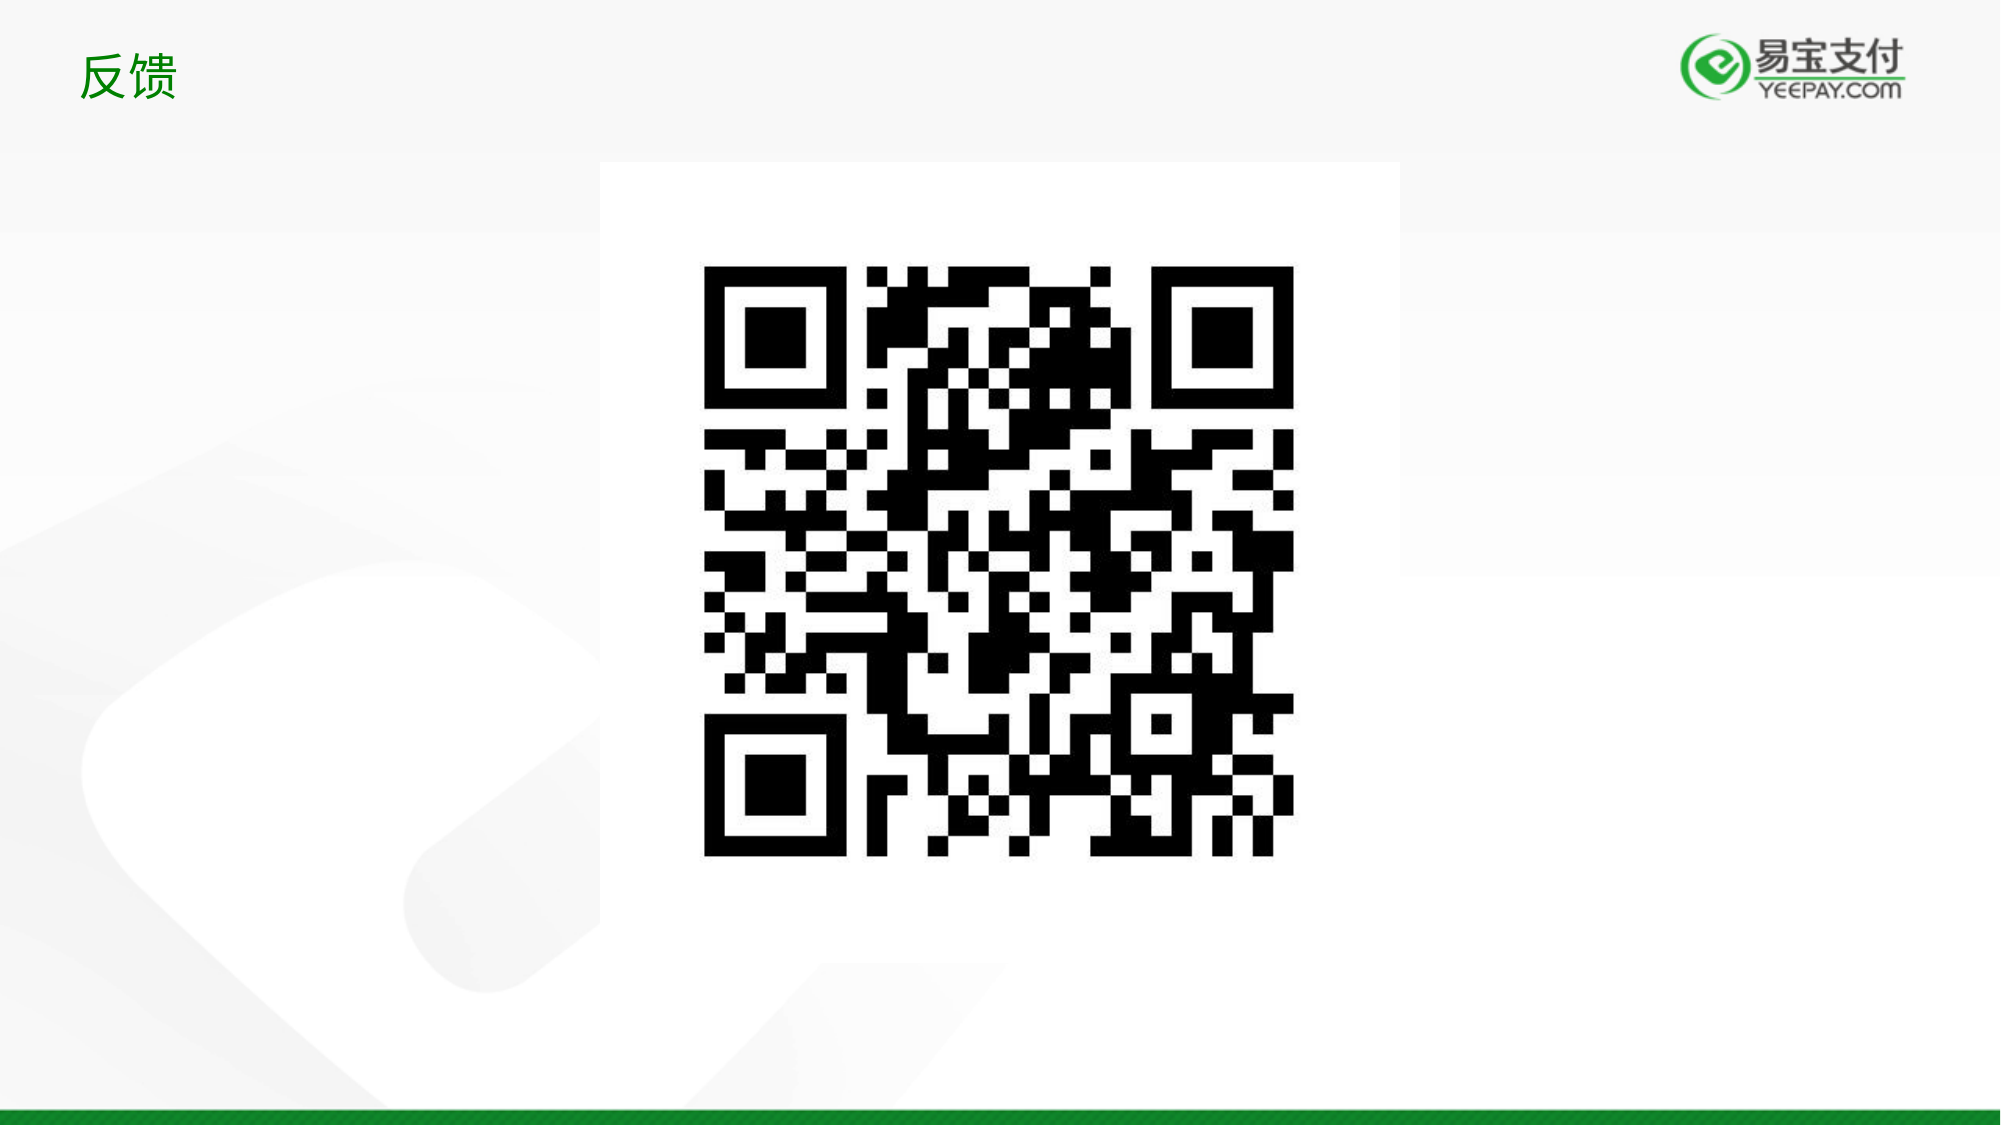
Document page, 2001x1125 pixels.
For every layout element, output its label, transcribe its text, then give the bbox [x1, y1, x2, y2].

picture [0, 0, 2001, 1125]
text_box 反馈 [63, 37, 194, 113]
